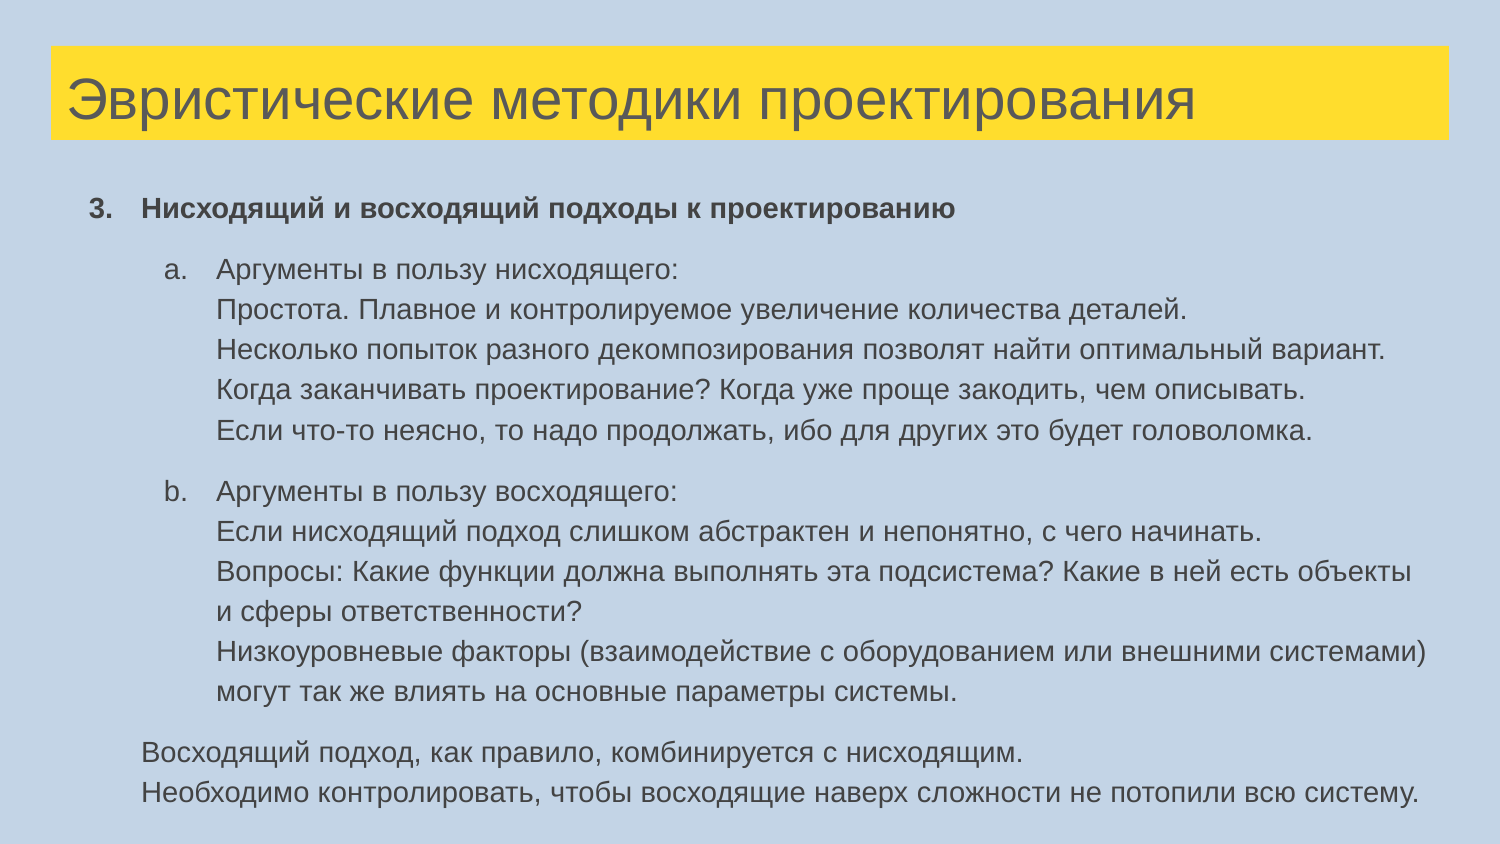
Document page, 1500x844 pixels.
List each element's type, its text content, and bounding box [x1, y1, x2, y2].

list Нисходящий и восходящий подходы к проектированию Аргументы в пользу нисходящего: Простота. Плавное и контролируемое увеличение количества деталей. Несколько попыток разного декомпозирования позволят найти оптимальный вариант. Когда заканчивать проектирование? Когда уже проще закодить, чем описывать. Если что-то неясно, то надо продолжать, ибо для других это будет головоломка. Аргументы в пользу восходящего: Если нисходящий подход слишком абстрактен и непонятно, с чего начинать. Вопросы: Какие функции должна выполнять эта подсистема? Какие в ней есть объекты и сферы ответственности? Низкоуровневые факторы (взаимодействие с оборудованием или внешними системами) могут так же влиять на основные параметры системы. Восходящий подход, как правило, комбинируется с нисходящим. Необходимо контролировать, чтобы восходящие наверх сложности не потопили всю систему. [51, 169, 1449, 727]
title Эвристические методики проектирования [51, 45, 1449, 140]
